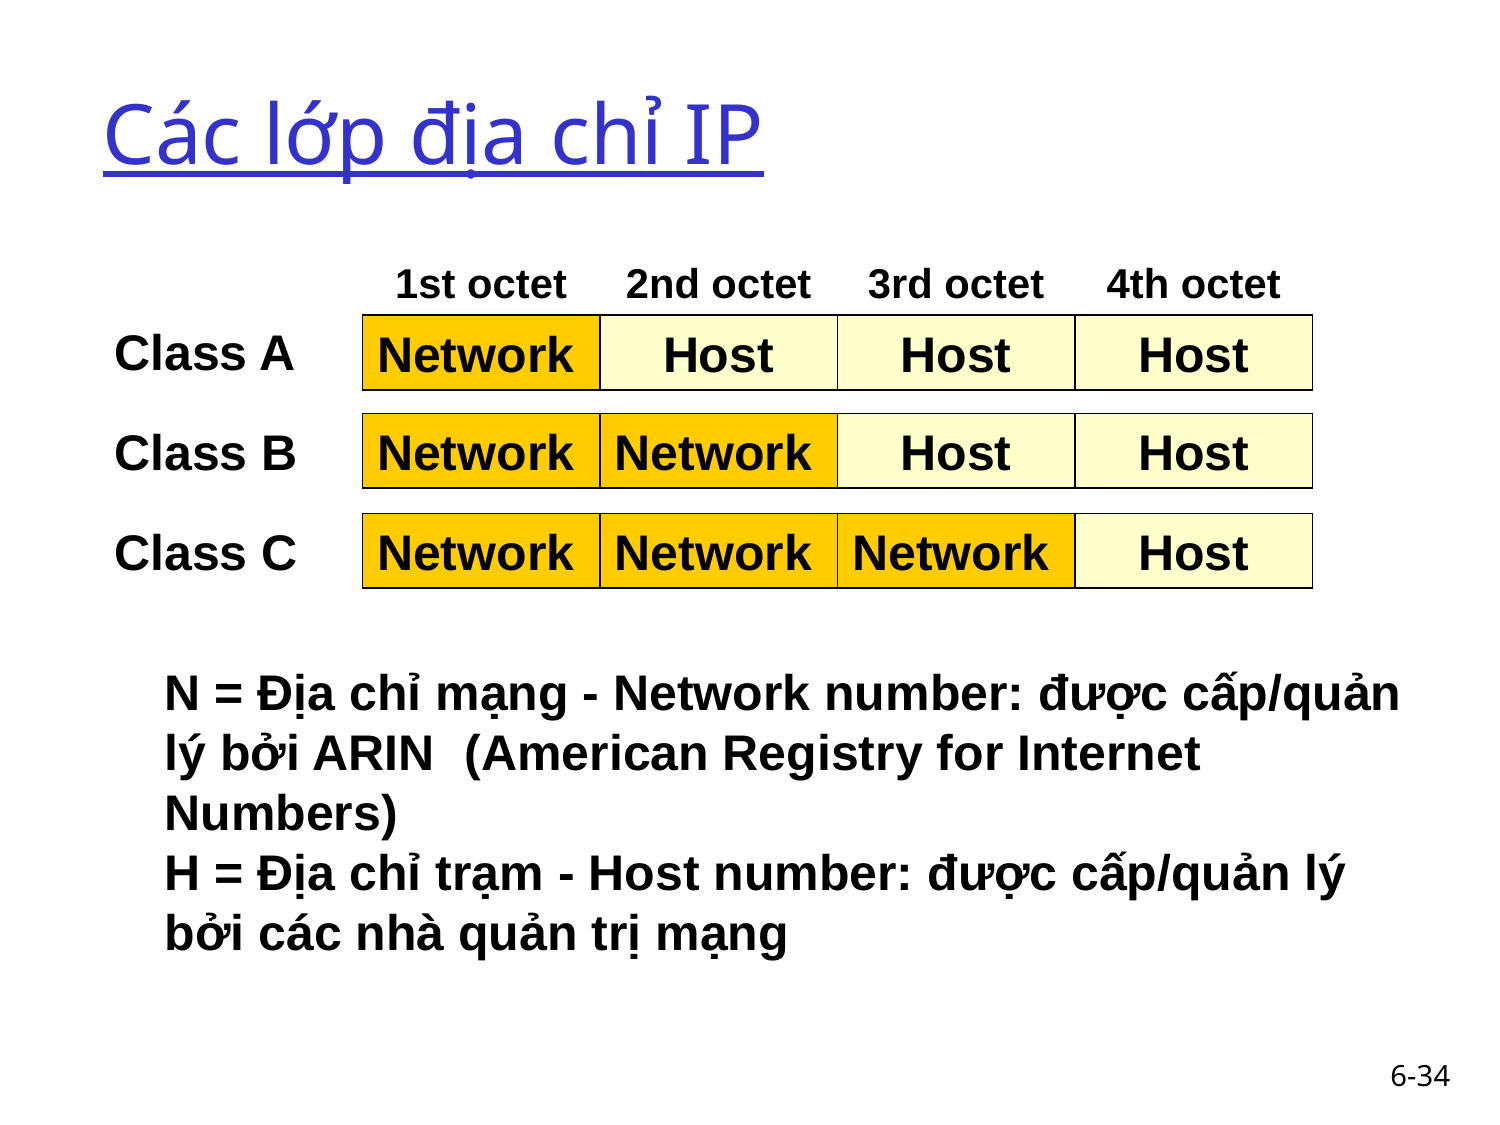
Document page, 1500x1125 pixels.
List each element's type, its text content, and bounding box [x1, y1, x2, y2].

text_box 2nd octet [599, 249, 837, 315]
text_box Network [362, 513, 599, 589]
text_box Host [1074, 315, 1313, 390]
text_box Host [599, 315, 837, 390]
text_box 1st octet [362, 249, 599, 315]
title Các lớp địa chỉ IP [87, 37, 1363, 225]
text_box Network [362, 413, 599, 489]
slide_number 6-34 [1362, 1049, 1466, 1125]
text_box Host [1074, 413, 1313, 489]
text_box Host [837, 413, 1074, 489]
text_box Network [599, 513, 837, 589]
text_box Network [837, 513, 1074, 589]
text_box 3rd octet [837, 249, 1074, 315]
text_box Network [362, 315, 599, 390]
text_box Host [837, 315, 1074, 390]
text_box Class C [99, 513, 338, 589]
text_box N = Địa chỉ mạng - Network number: được cấp/quản lý bởi ARIN (American Registry for Internet Numbers) H = Địa chỉ trạm - Host number: được cấp/quản lý bởi các nhà quản trị mạng [150, 652, 1442, 968]
text_box Class B [99, 413, 338, 489]
text_box Class A [99, 313, 338, 389]
text_box 4th octet [1074, 249, 1313, 315]
text_box Host [1074, 513, 1313, 589]
text_box Network [599, 413, 837, 489]
